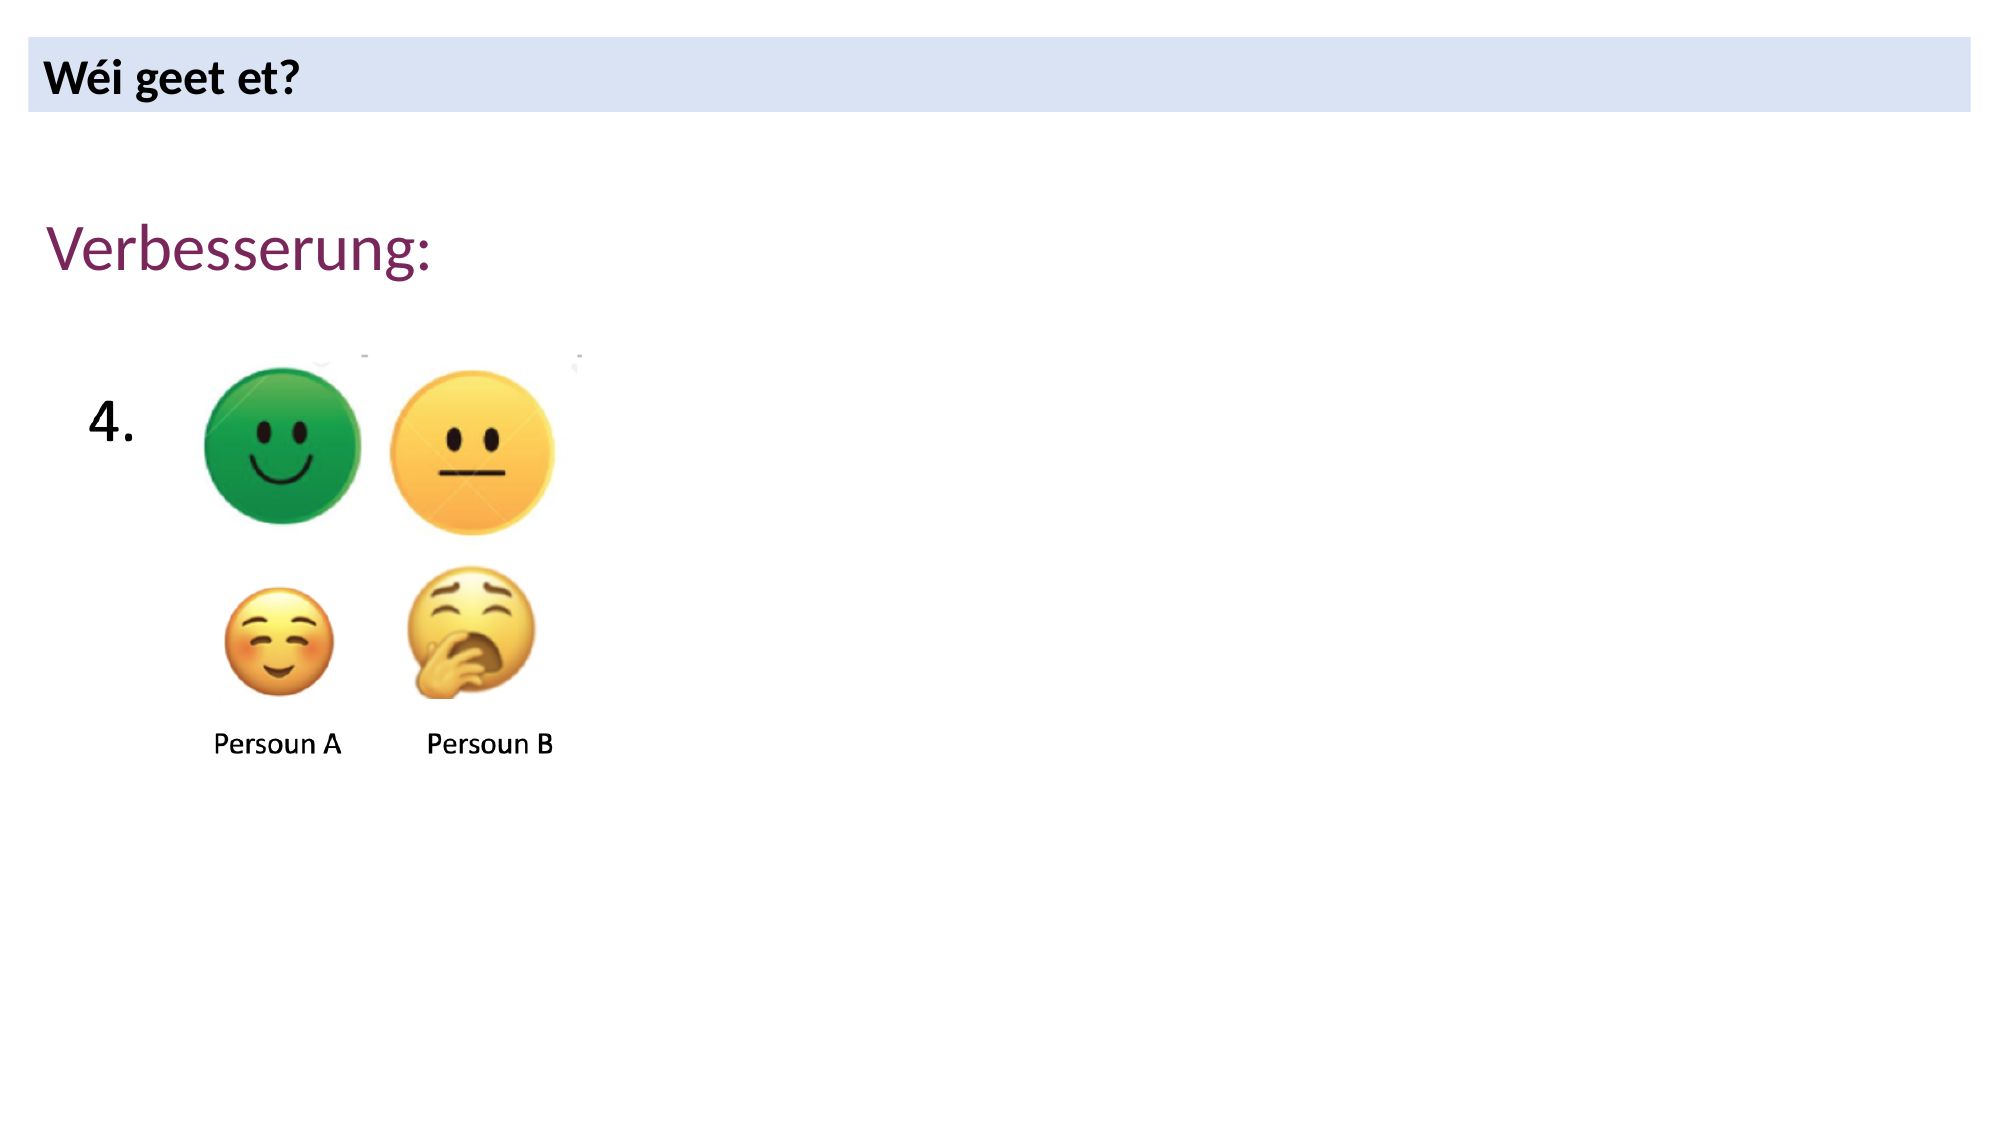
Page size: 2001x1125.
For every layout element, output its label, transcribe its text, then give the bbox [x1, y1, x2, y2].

picture [28, 337, 597, 780]
text_box Verbesserung: [32, 196, 449, 291]
text_box Wéi geet et? [28, 37, 1971, 112]
